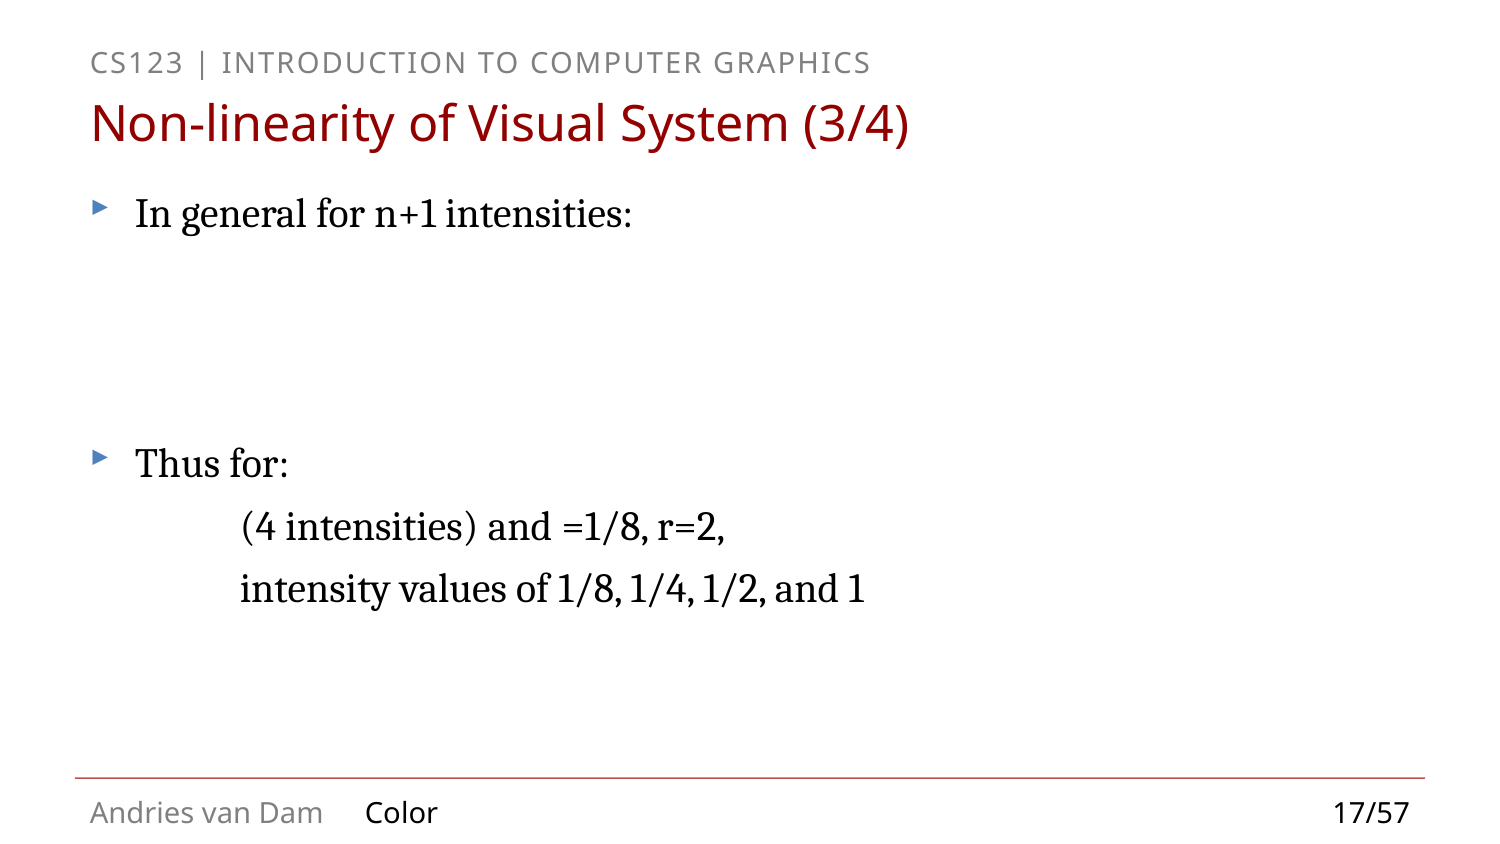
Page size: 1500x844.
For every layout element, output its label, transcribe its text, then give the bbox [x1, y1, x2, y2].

slide_number 17/57 [1224, 787, 1425, 827]
title Non-linearity of Visual System (3/4) [75, 84, 1425, 160]
footer Color [350, 787, 1213, 827]
